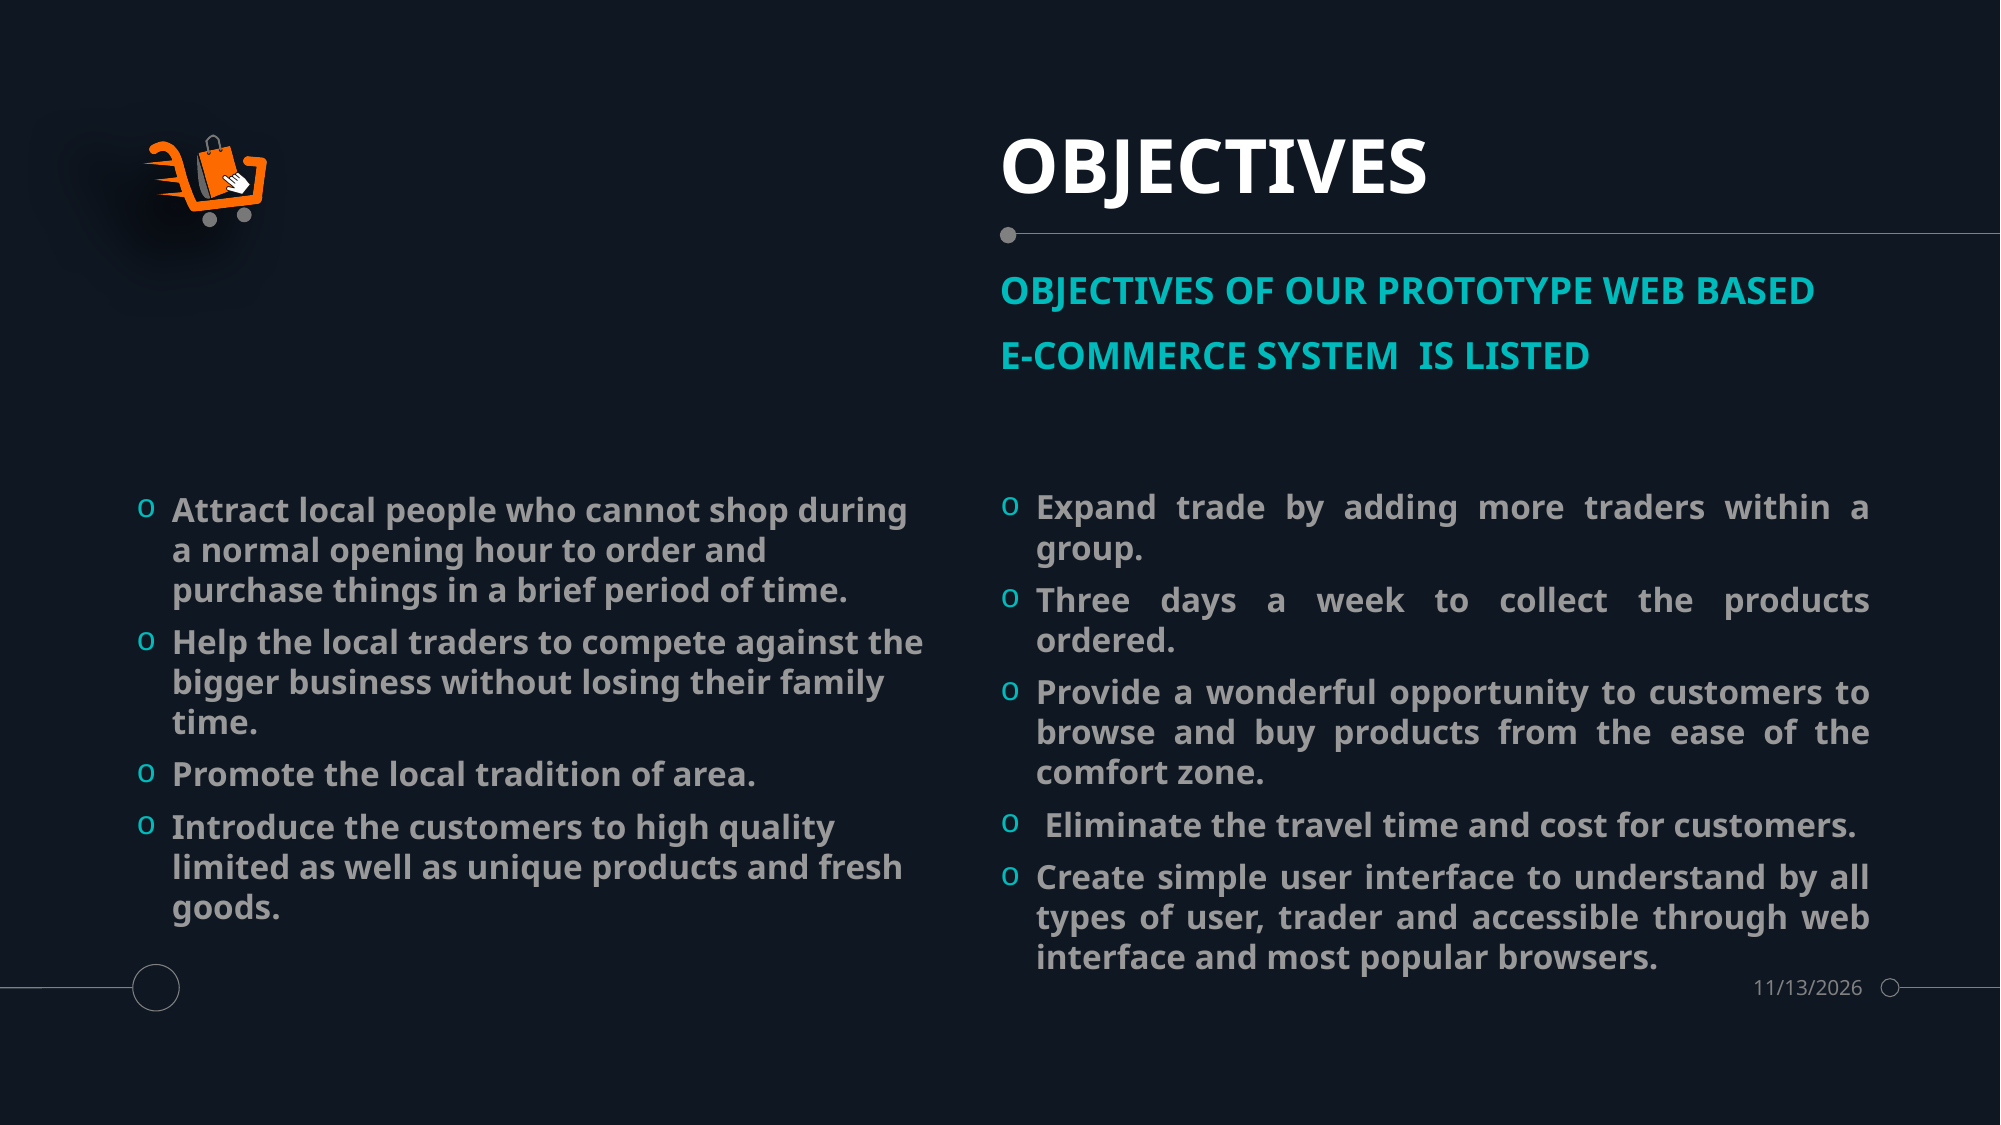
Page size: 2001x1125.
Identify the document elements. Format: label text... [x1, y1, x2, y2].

title OBJECTIVES [999, 116, 1872, 210]
list Attract local people who cannot shop during a normal opening hour to order and purchase things in a brief period of time. Help the local traders to compete against the bigger business without losing their family time. Promote the local tradition of area. Introduce the customers to high quality limited as well as unique products and fresh goods. [136, 488, 927, 858]
list Expand trade by adding more traders within a group. Three days a week to collect the products ordered. Provide a wonderful opportunity to customers to browse and buy products from the ease of the comfort zone. Eliminate the travel time and cost for customers. Create simple user interface to understand by all types of user, trader and accessible through web interface and most popular browsers. [1000, 486, 1872, 856]
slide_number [1643, 964, 1863, 1014]
list OBJECTIVES OF OUR PROTOTYPE WEB BASED E-COMMERCE SYSTEM IS LISTED [999, 266, 1869, 428]
picture [134, 128, 292, 235]
